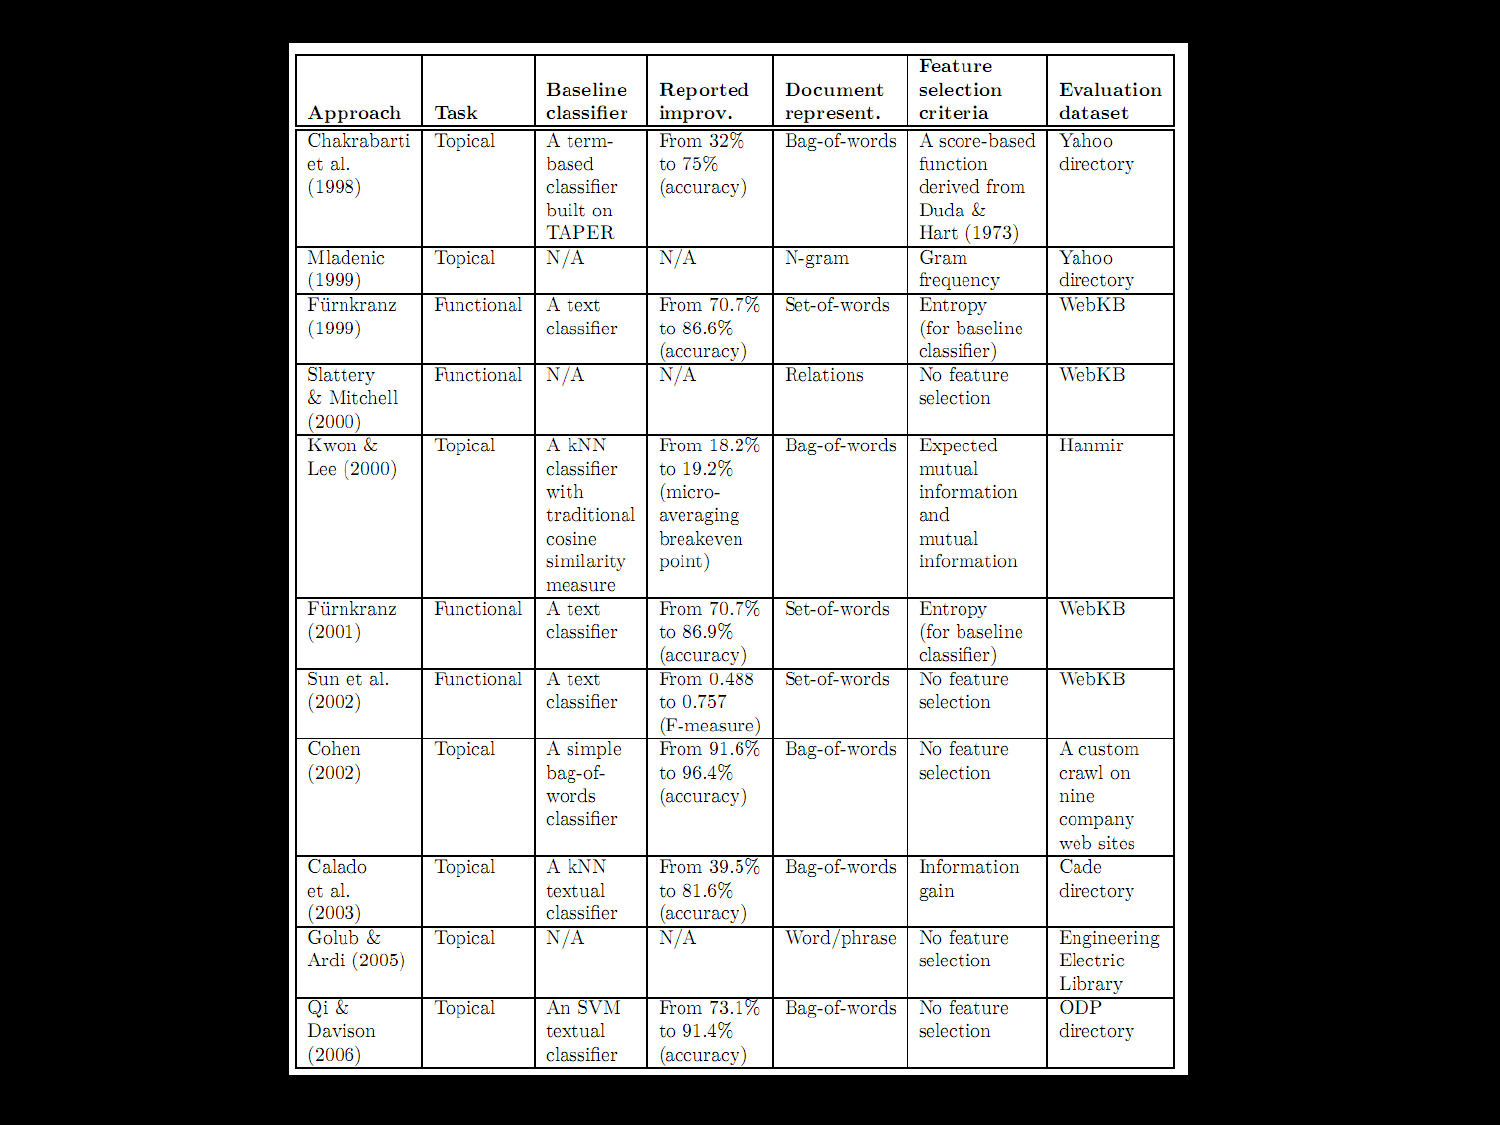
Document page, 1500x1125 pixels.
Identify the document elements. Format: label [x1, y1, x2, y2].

list [288, 43, 1188, 1075]
